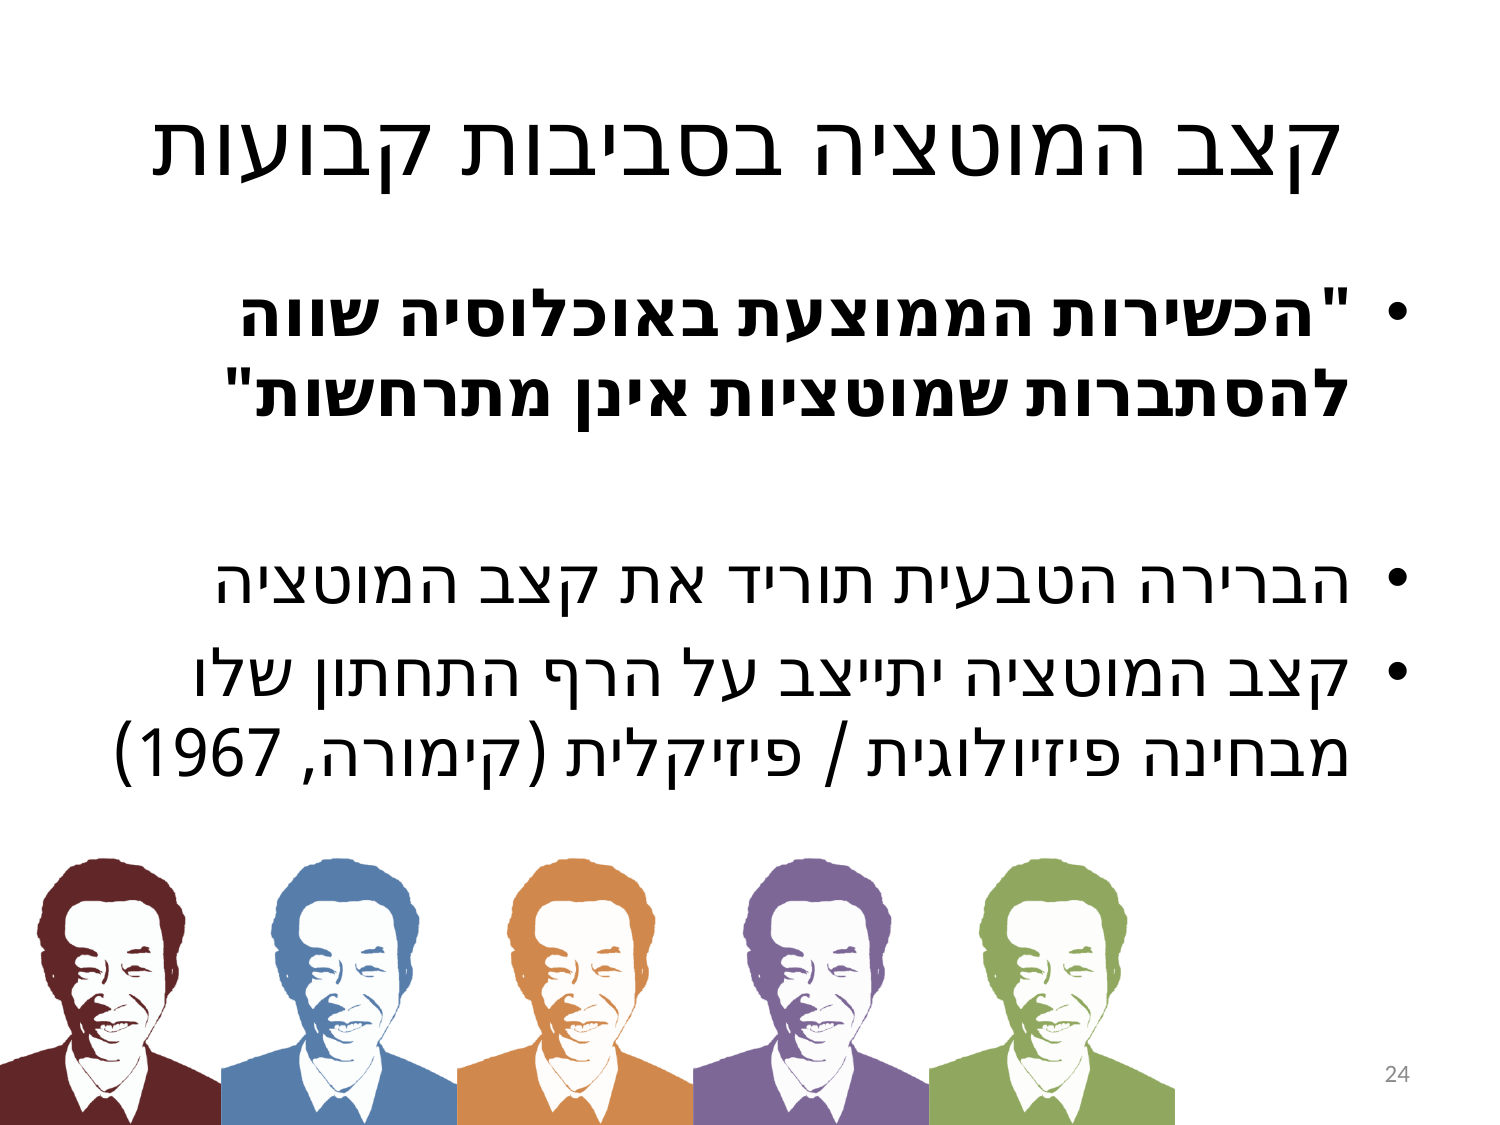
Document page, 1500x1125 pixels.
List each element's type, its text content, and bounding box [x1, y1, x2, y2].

slide_number 24 [1179, 1042, 1425, 1103]
title קצב המוטציה בסביבות קבועות [75, 45, 1425, 233]
list "הכשירות הממוצעת באוכלוסיה שווה להסתברות שמוטציות אינן מתרחשות" הברירה הטבעית תוריד את קצב המוטציה קצב המוטציה יתייצב על הרף התחתון שלו מבחינה פיזיולוגית / פיזיקלית (קימורה, 1967) [75, 262, 1425, 1005]
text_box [0, 849, 1176, 1125]
